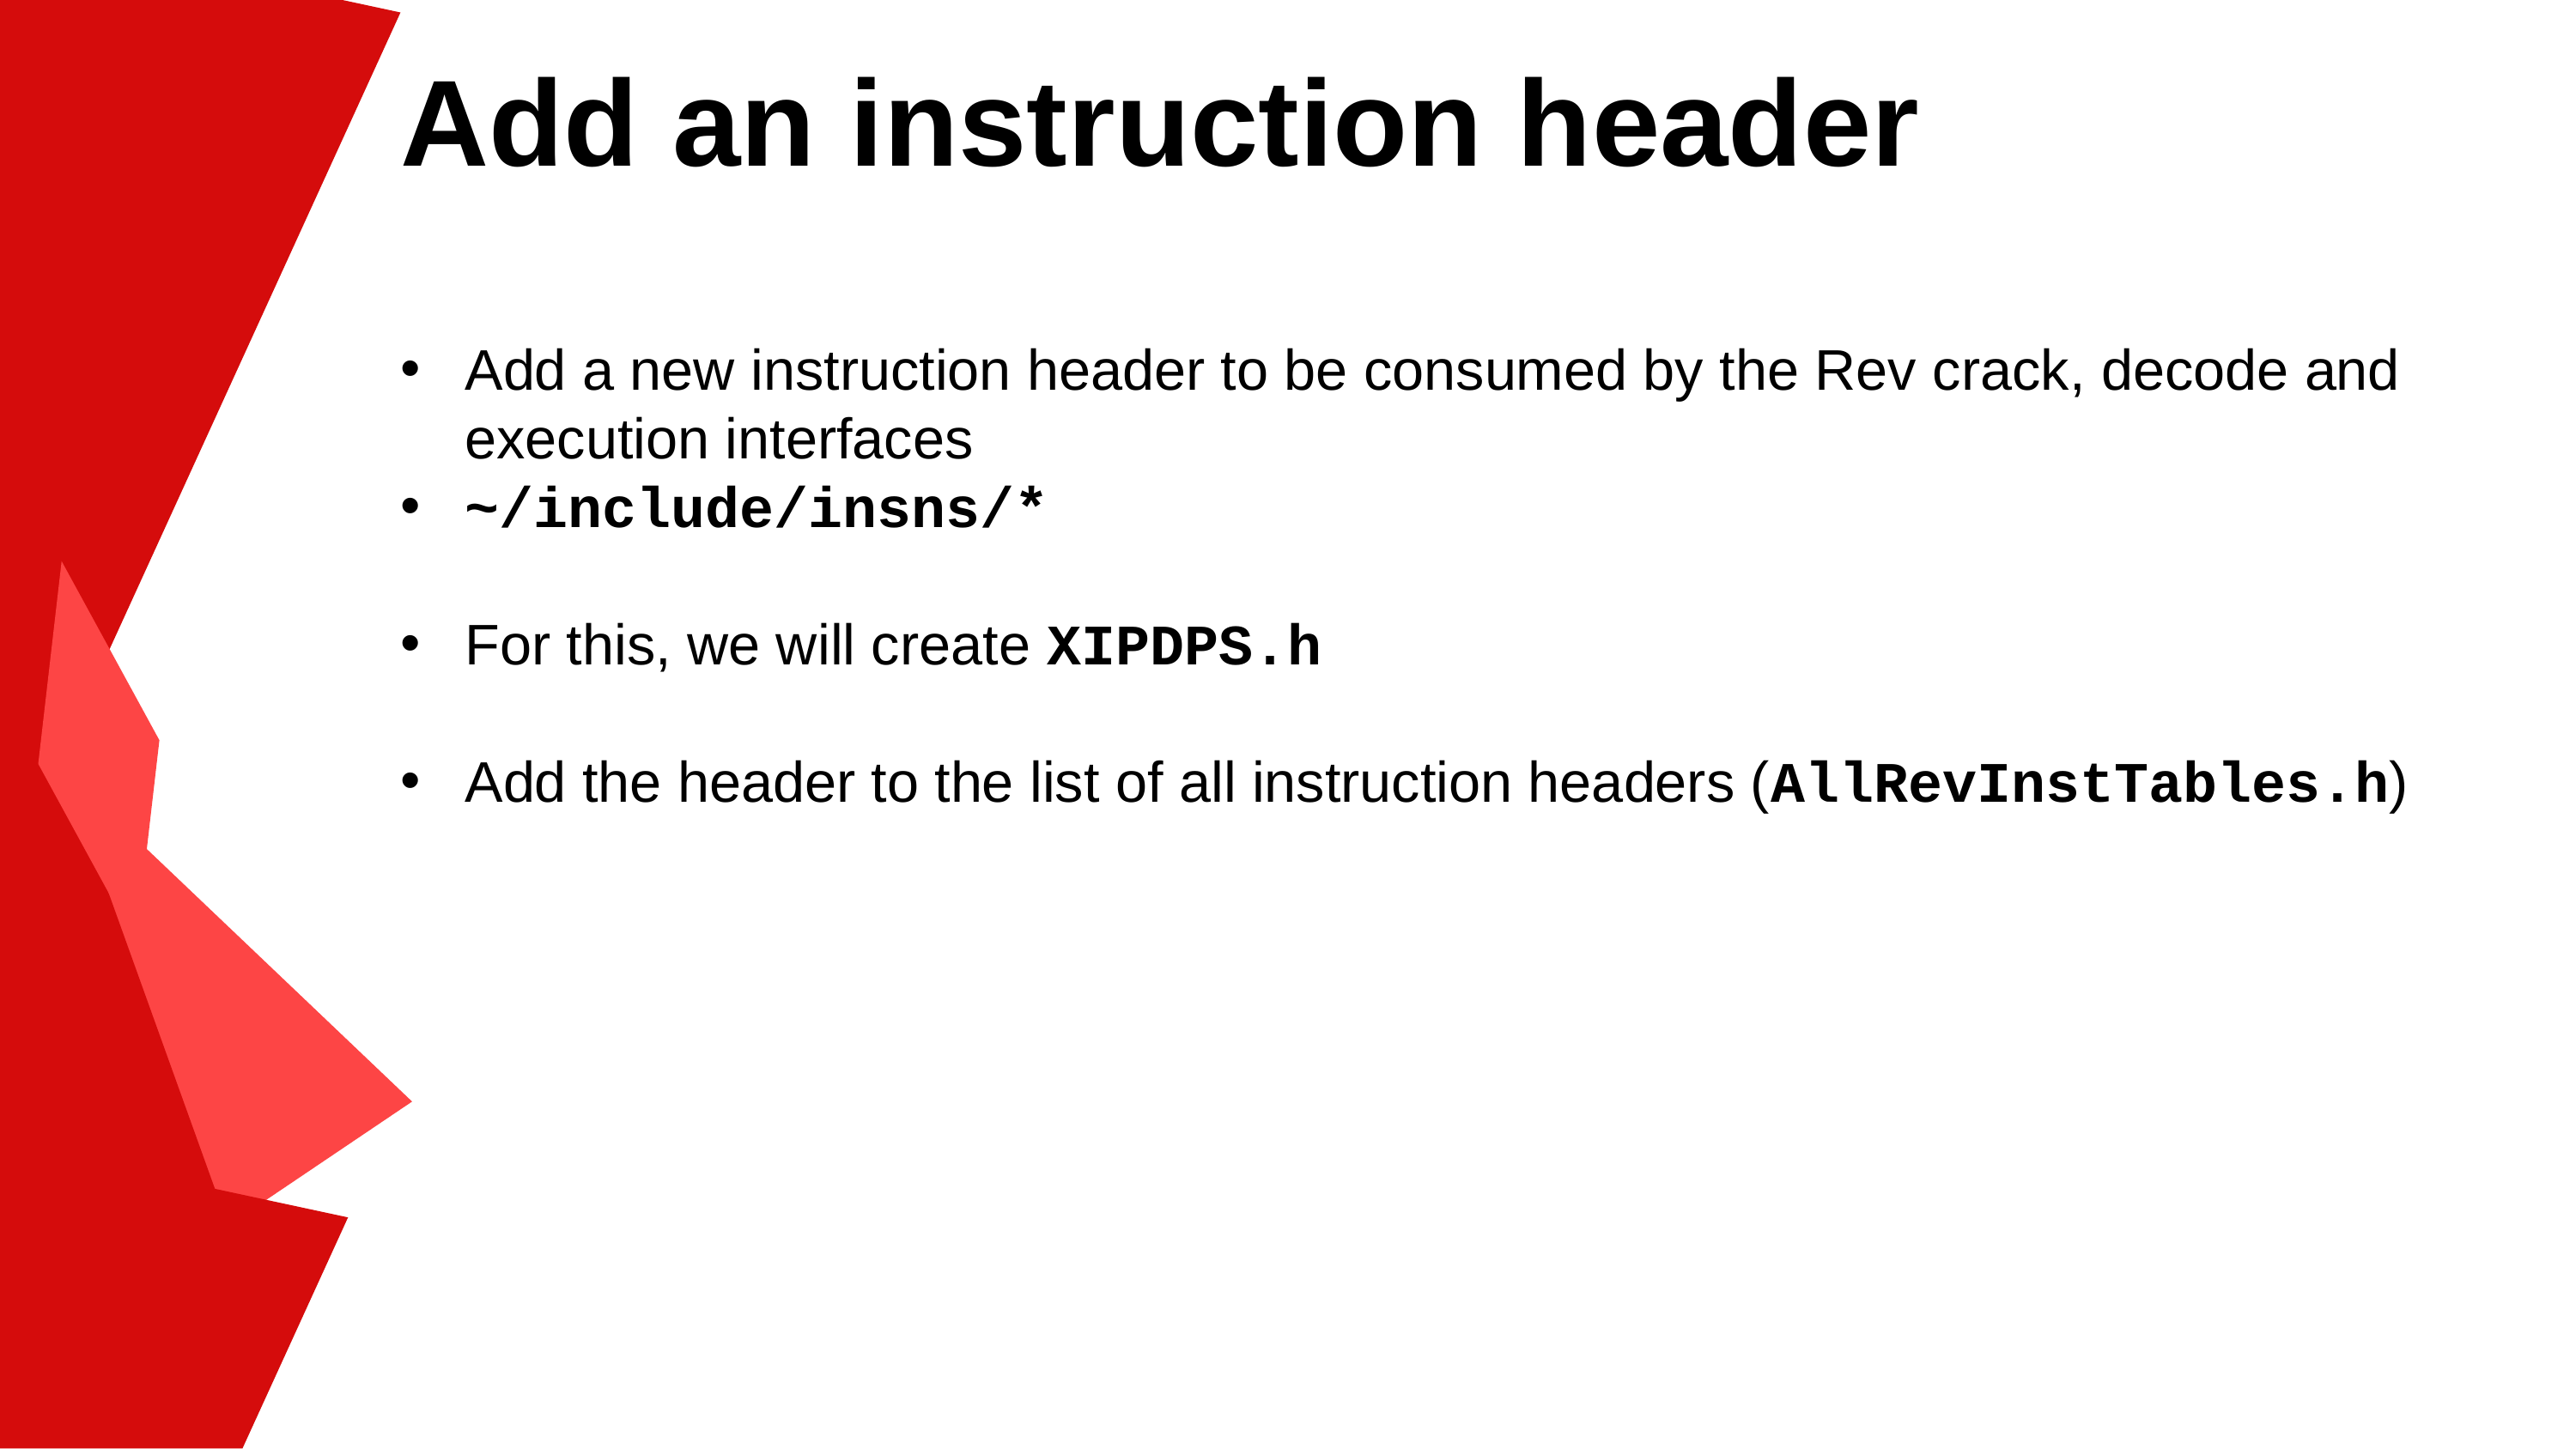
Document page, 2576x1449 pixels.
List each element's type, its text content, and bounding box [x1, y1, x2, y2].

list Add a new instruction header to be consumed by the Rev crack, decode and execution interfaces ~/include/insns/* For this, we will create XIPDPS.h Add the header to the list of all instruction headers (AllRevInstTables.h) [400, 333, 2447, 1289]
title Add an instruction header [400, 43, 2447, 254]
